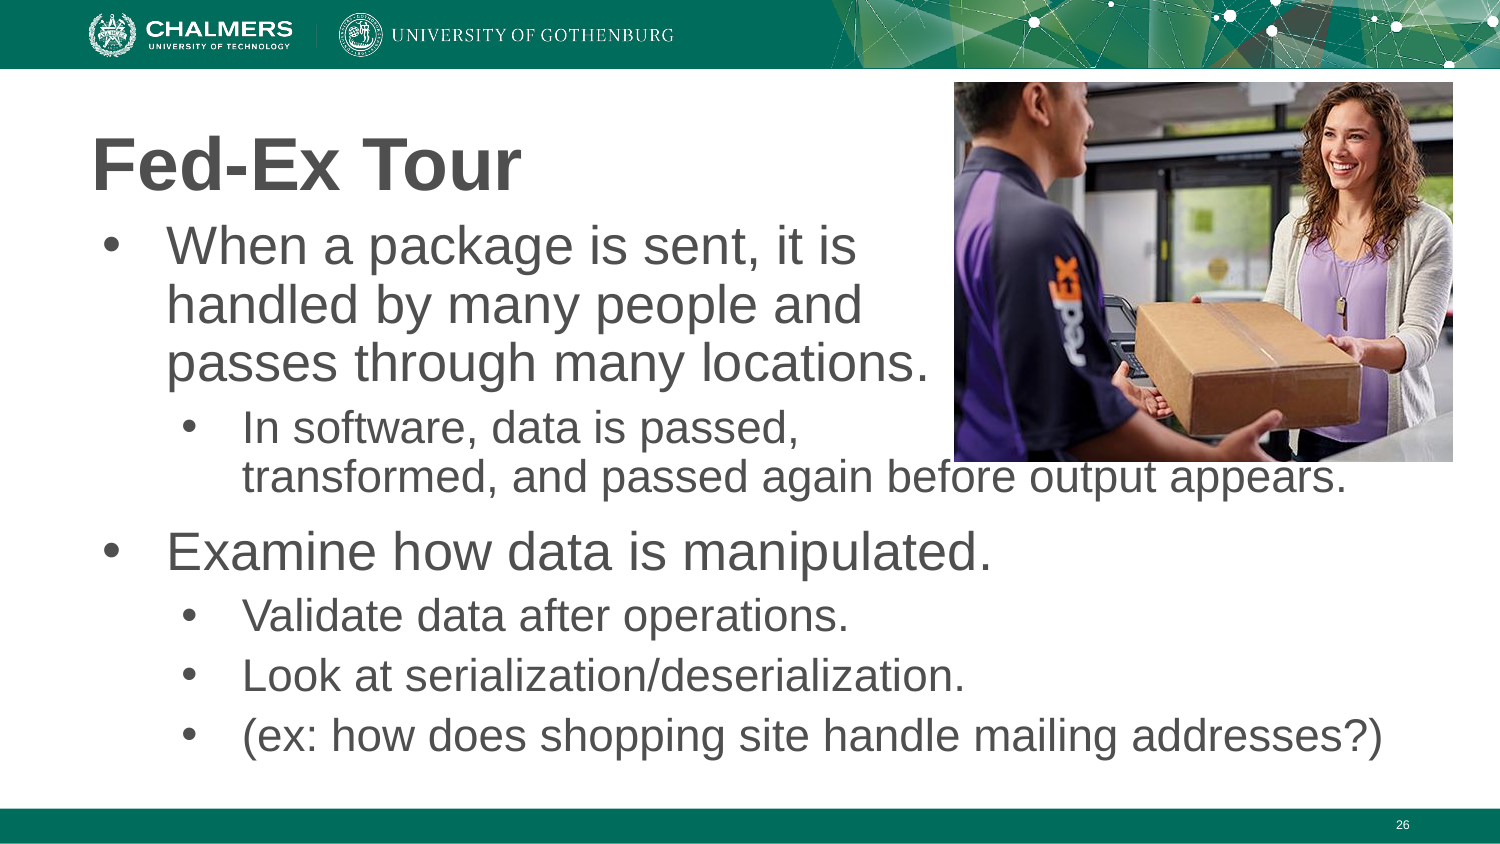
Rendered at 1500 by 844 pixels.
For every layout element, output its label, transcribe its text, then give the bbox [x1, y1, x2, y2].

slide_number ‹#› [1074, 809, 1425, 844]
list When a package is sent, it is handled by many people and passes through many locations. In software, data is passed, transformed, and passed again before output appears. Examine how data is manipulated. Validate data after operations. Look at serialization/deserialization. (ex: how does shopping site handle mailing addresses?) [76, 210, 1425, 782]
picture [64, 0, 696, 85]
picture [954, 82, 1453, 462]
picture [759, 0, 1500, 68]
title Fed-Ex Tour [76, 100, 949, 210]
